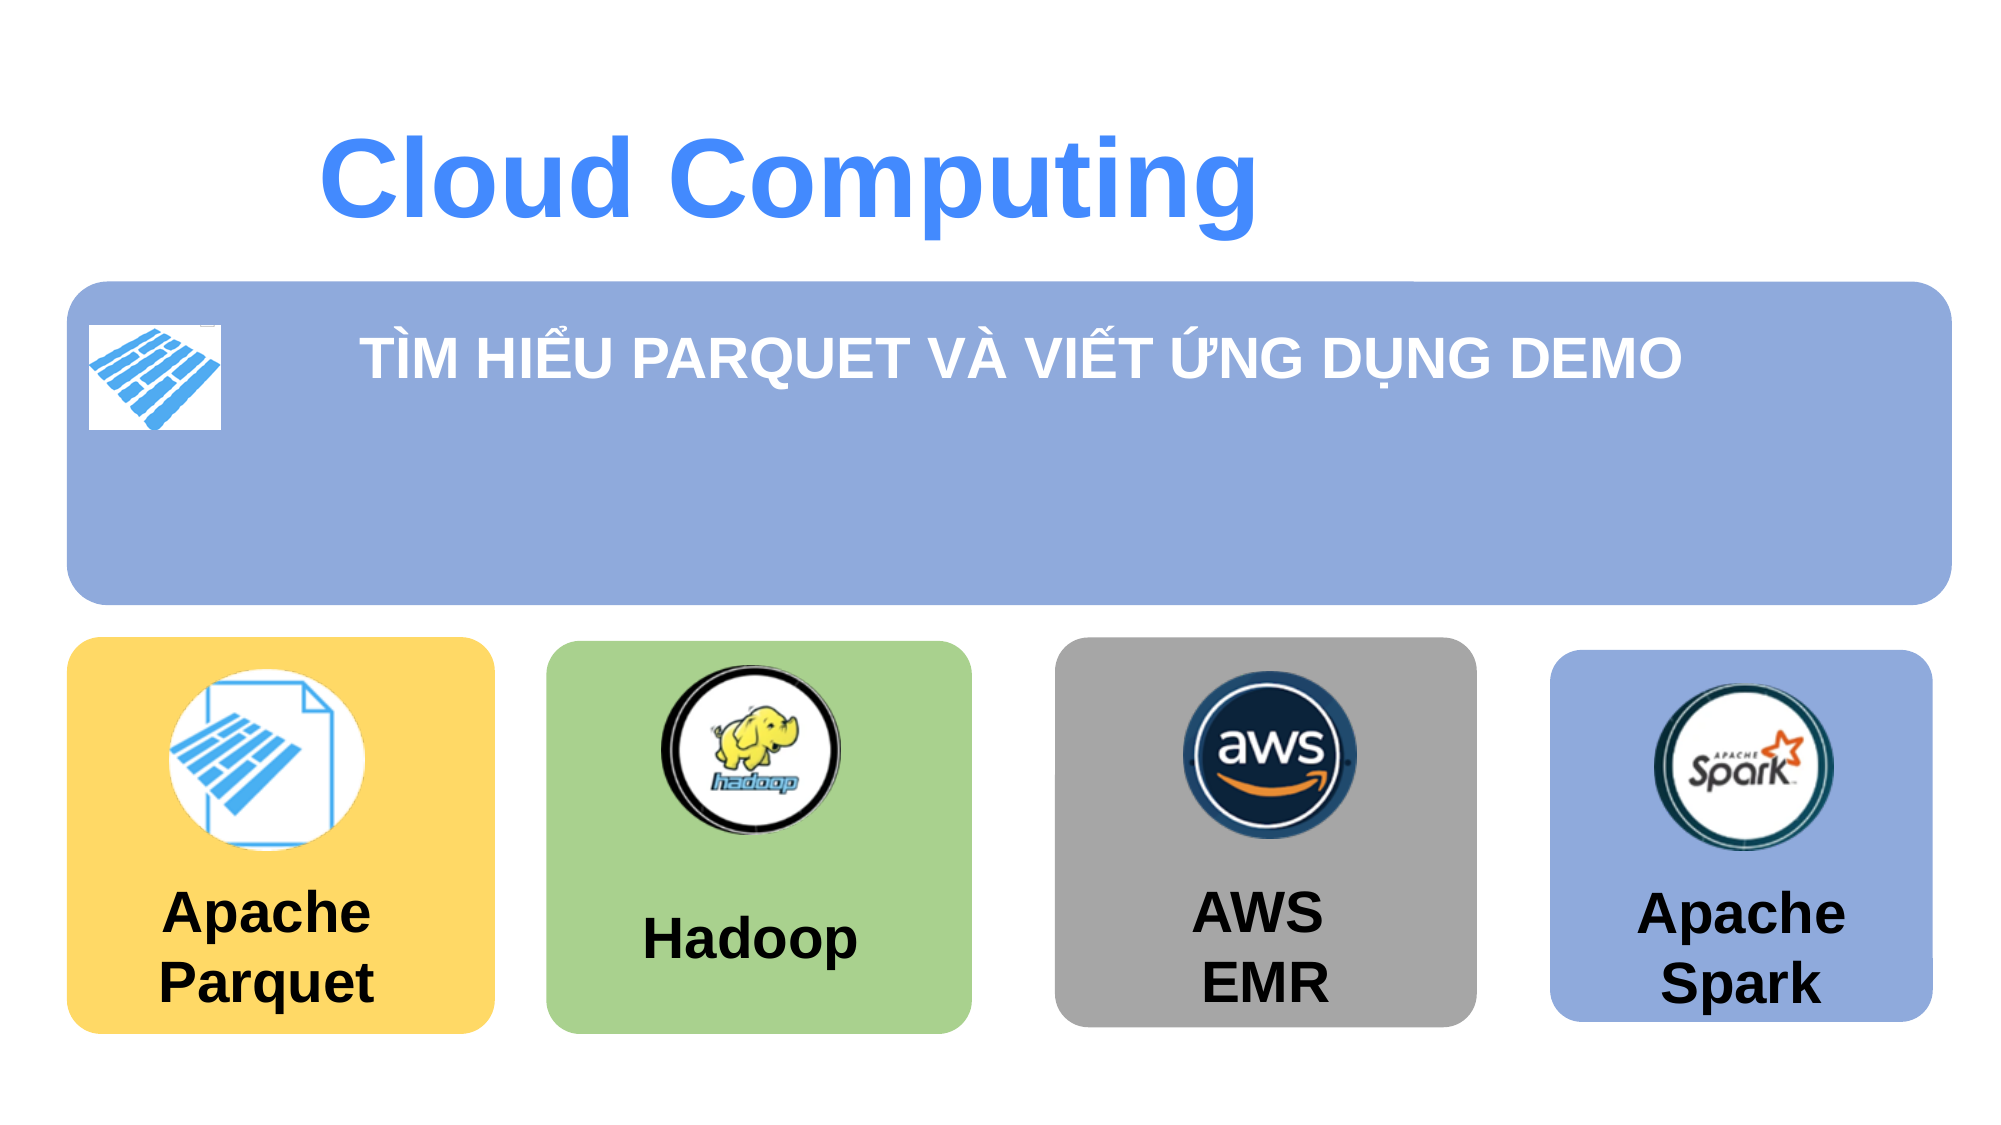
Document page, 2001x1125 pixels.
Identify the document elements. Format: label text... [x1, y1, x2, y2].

text_box Apache Parquet [93, 866, 441, 1022]
text_box Hadoop [577, 892, 925, 978]
picture [661, 665, 841, 835]
text_box Cloud Computing [303, 97, 1689, 248]
text_box [545, 639, 973, 1036]
text_box Apache Spark [1572, 867, 1911, 1023]
text_box [1549, 648, 1934, 1022]
picture [169, 669, 365, 851]
text_box AWS EMR [1096, 866, 1436, 1022]
text_box [1053, 636, 1478, 1029]
picture [89, 325, 221, 431]
text_box [65, 280, 1953, 607]
picture [1183, 671, 1357, 839]
text_box [65, 635, 496, 1035]
picture [1654, 683, 1834, 851]
text_box TÌM HIỂU PARQUET VÀ VIẾT ỨNG DỤNG DEMO [209, 312, 1834, 398]
